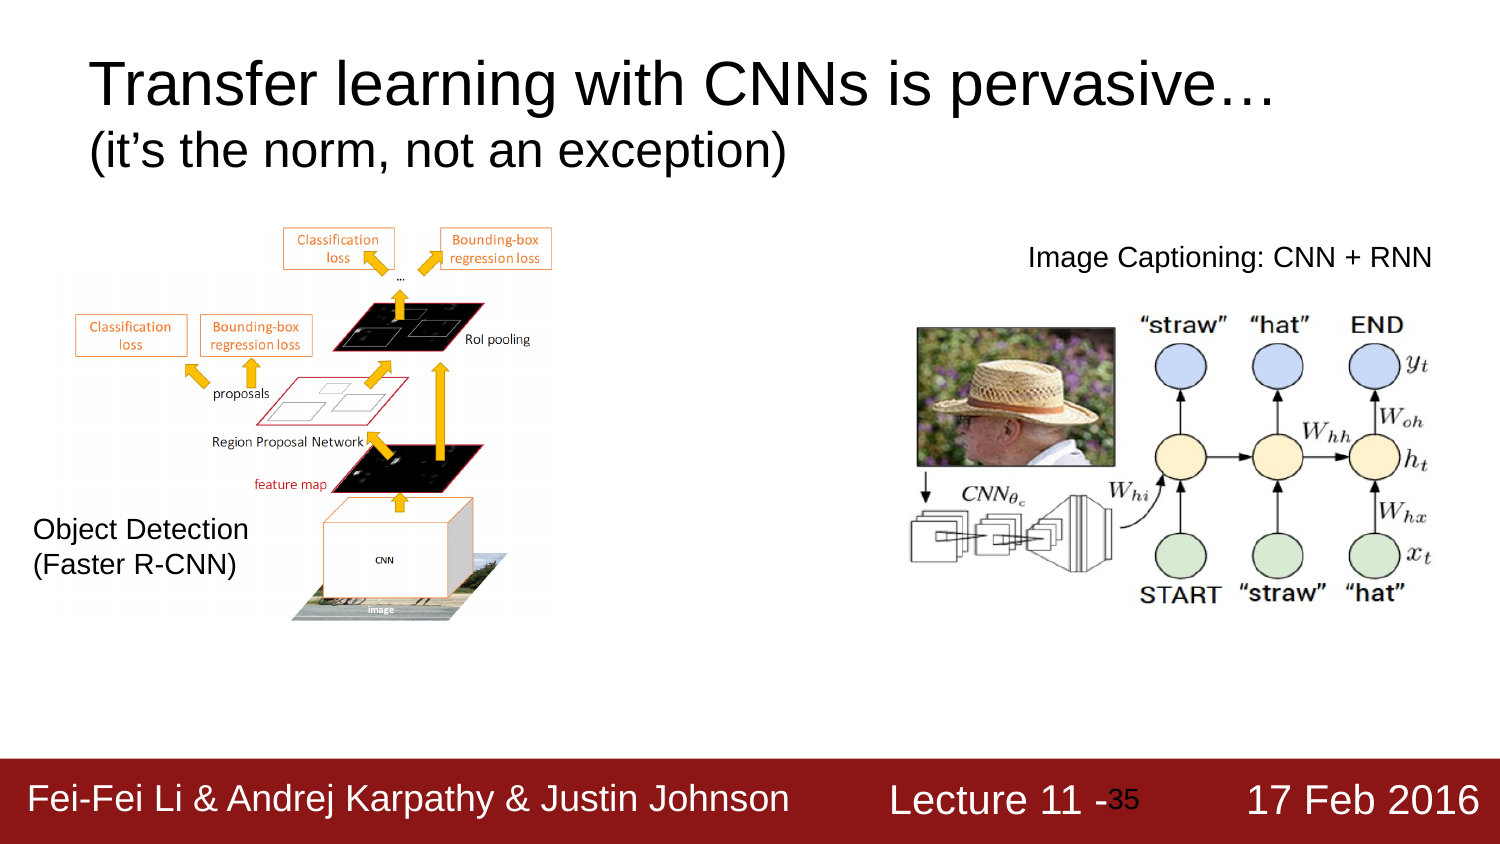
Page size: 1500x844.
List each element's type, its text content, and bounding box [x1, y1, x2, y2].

slide_number ‹#› [1092, 765, 1183, 830]
picture [901, 301, 1441, 609]
text_box Object Detection (Faster R-CNN) [18, 495, 50, 597]
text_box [55, 215, 556, 623]
text_box Transfer learning with CNNs is pervasive… (it’s the norm, not an exception) [73, 27, 1463, 375]
text_box Image Captioning: CNN + RNN [1012, 223, 1459, 295]
